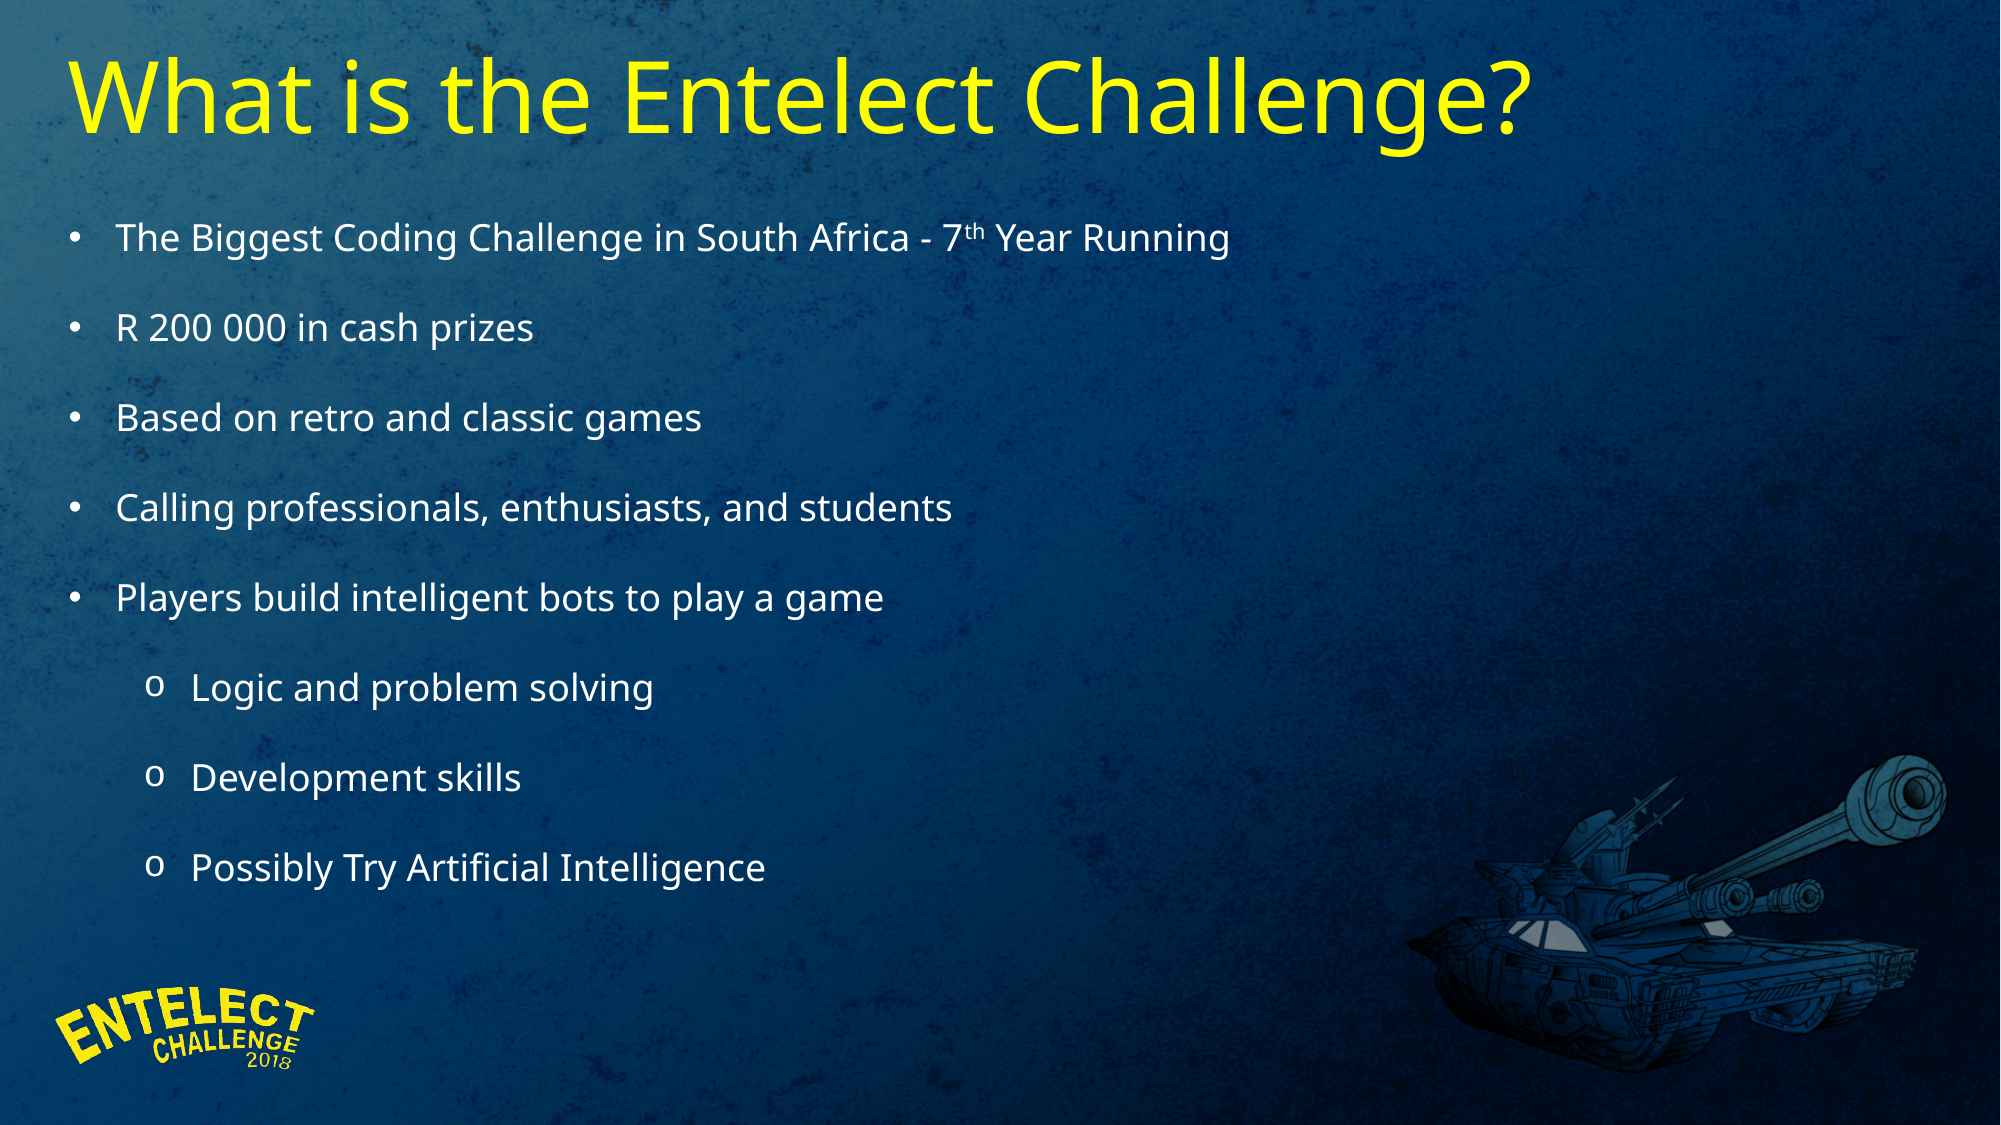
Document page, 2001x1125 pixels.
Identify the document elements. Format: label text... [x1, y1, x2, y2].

list What is the Entelect Challenge? [52, 39, 1951, 173]
picture [0, 0, 2001, 1125]
text_box The Biggest Coding Challenge in South Africa - 7th Year Running R 200 000 in cash prizes Based on retro and classic games Calling professionals, enthusiasts, and students Players build intelligent bots to play a game Logic and problem solving Development skills Possibly Try Artificial Intelligence [53, 206, 1944, 942]
